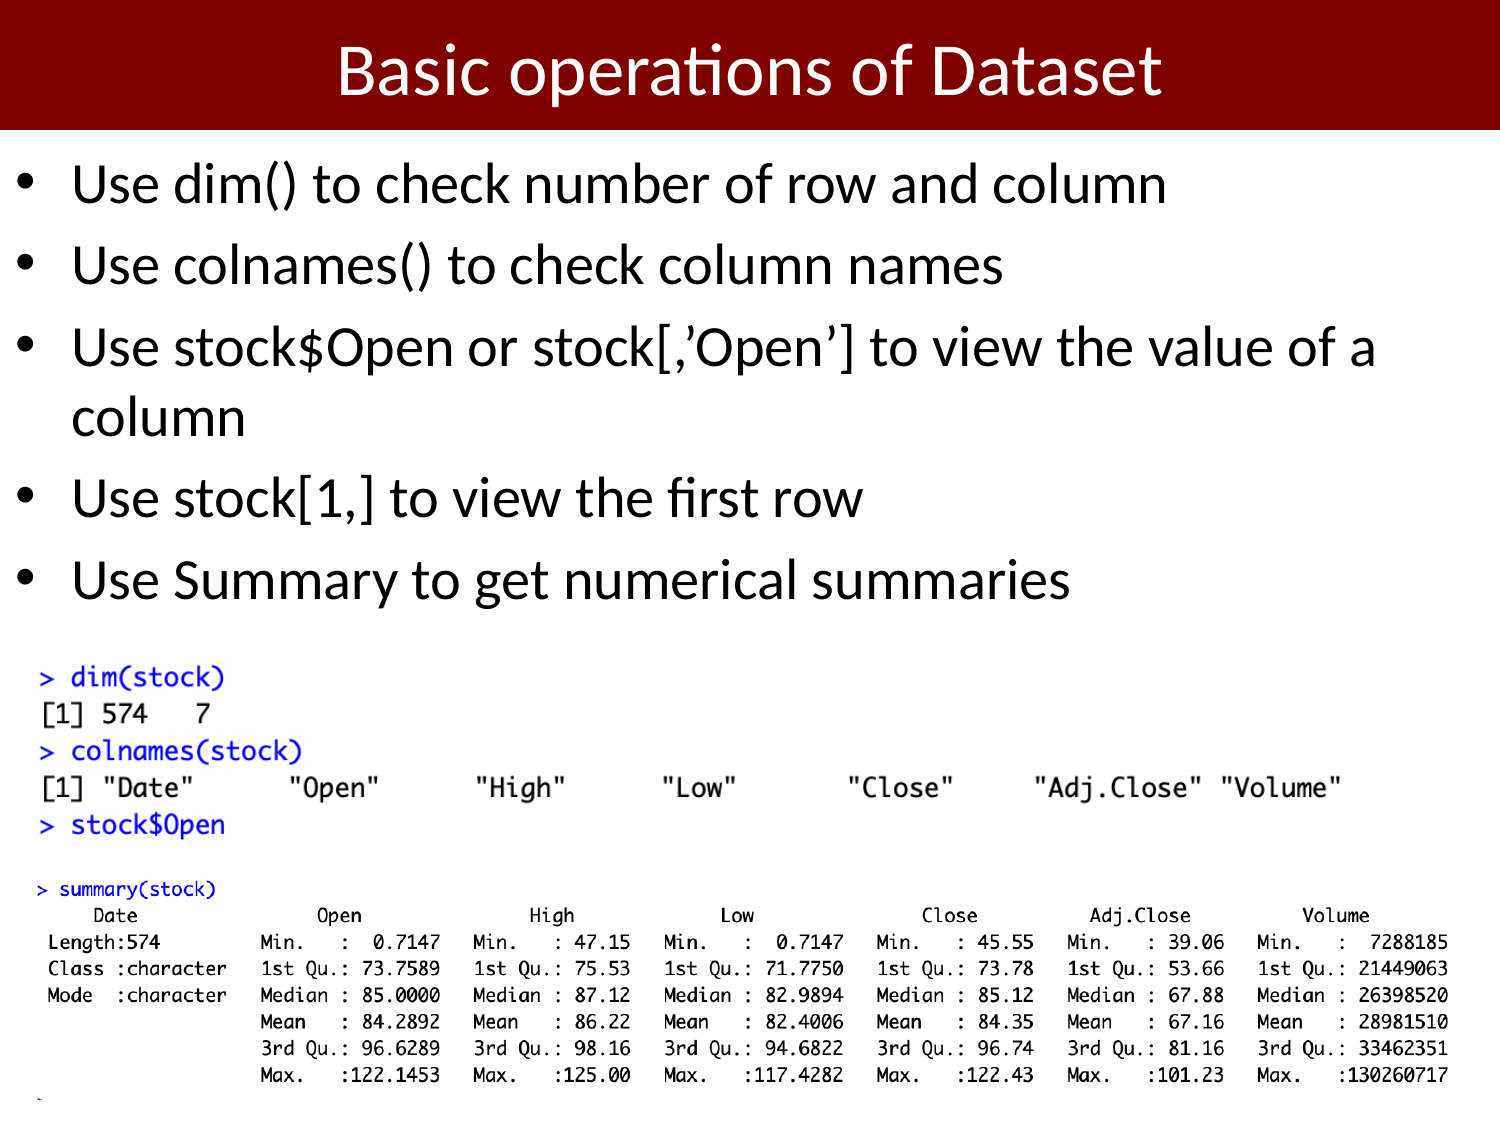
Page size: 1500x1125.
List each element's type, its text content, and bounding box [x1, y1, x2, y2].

picture [28, 875, 1471, 1100]
picture [28, 656, 1419, 847]
list Use dim() to check number of row and column Use colnames() to check column names Use stock$Open or stock[,’Open’] to view the value of a column Use stock[1,] to view the first row Use Summary to get numerical summaries [0, 137, 1500, 657]
title Basic operations of Dataset [0, 0, 1500, 130]
